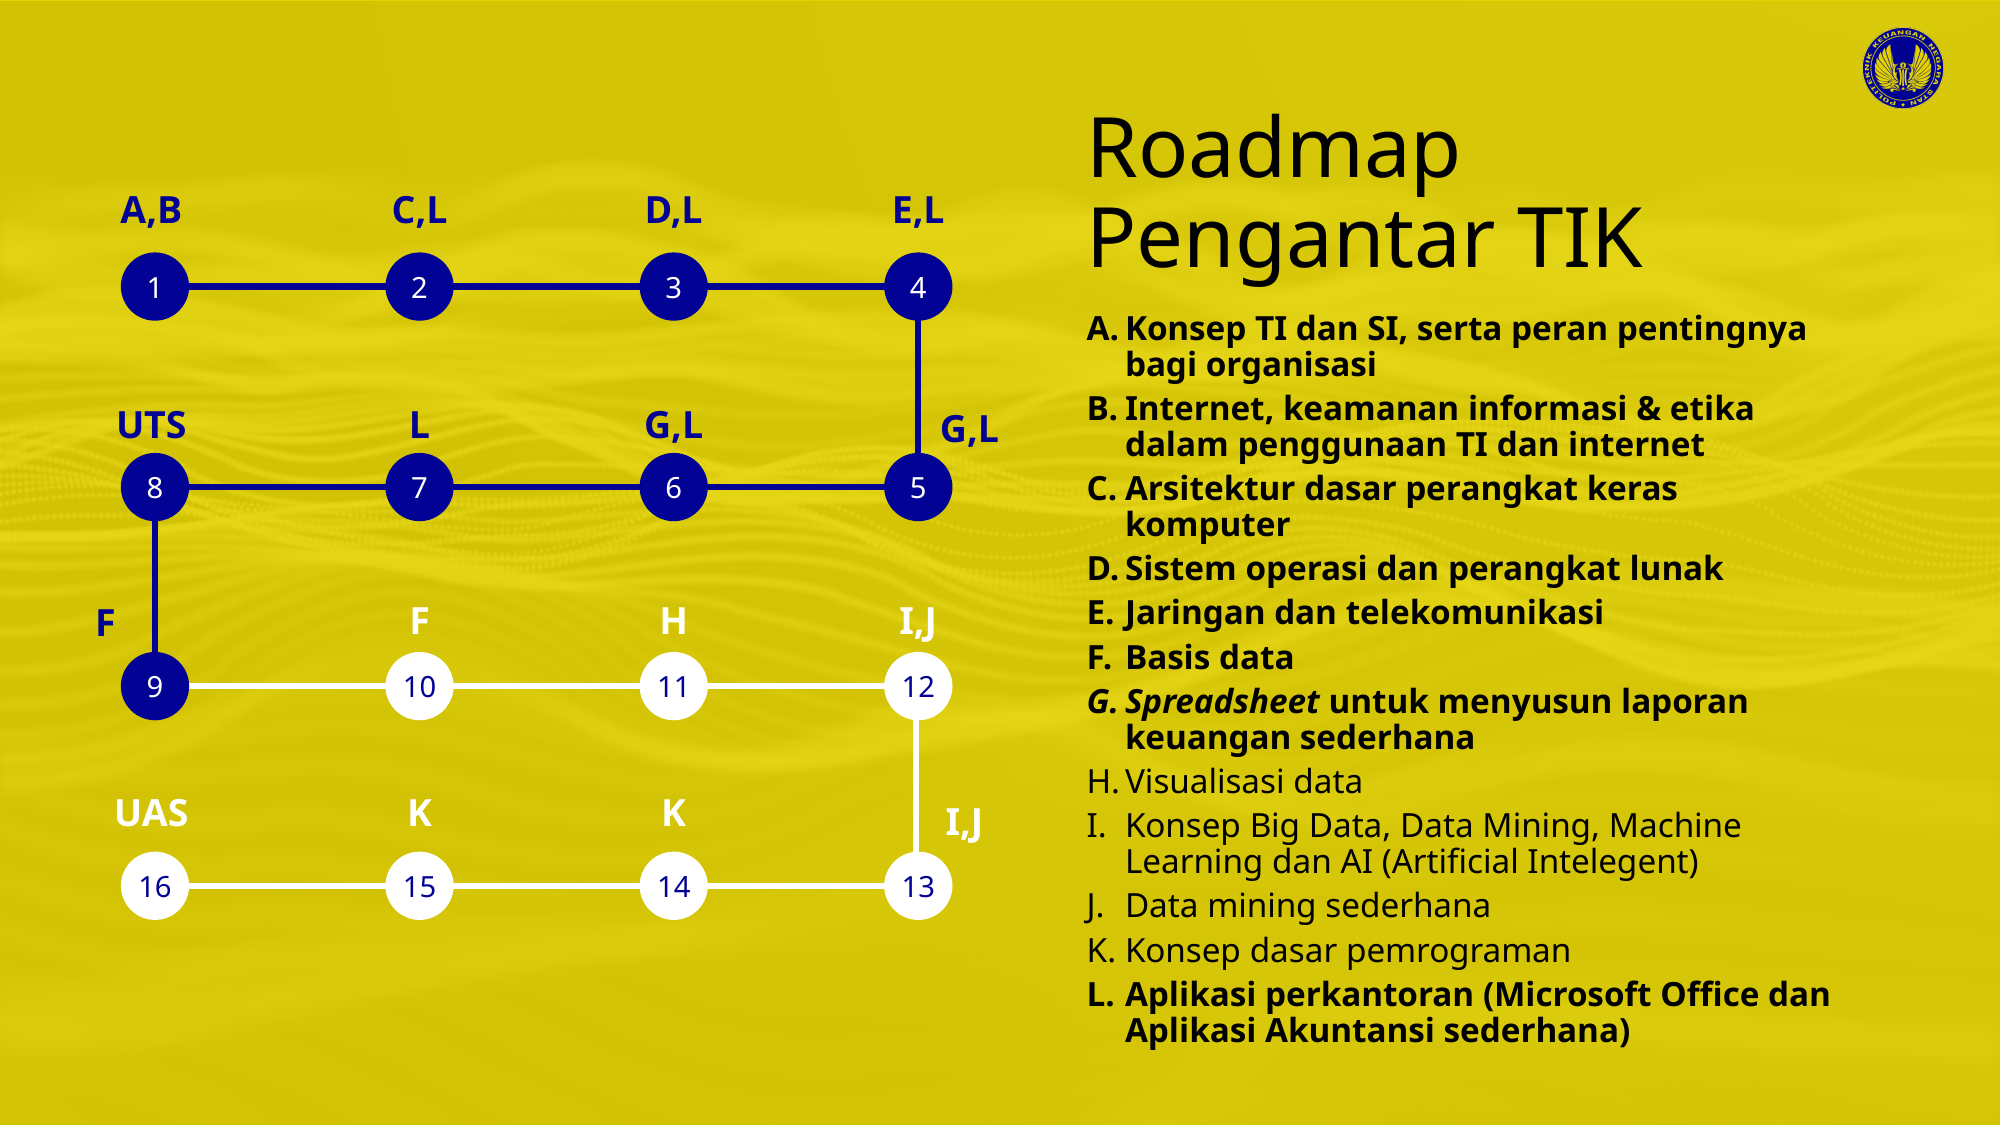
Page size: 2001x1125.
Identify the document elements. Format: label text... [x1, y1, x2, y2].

title Roadmap Pengantar TIK [1071, 86, 1863, 304]
list Konsep TI dan SI, serta peran pentingnya bagi organisasi Internet, keamanan informasi & etika dalam penggunaan TI dan internet Arsitektur dasar perangkat keras komputer Sistem operasi dan perangkat lunak Jaringan dan telekomunikasi Basis data Spreadsheet untuk menyusun laporan keuangan sederhana Visualisasi data Konsep Big Data, Data Mining, Machine Learning dan AI (Artificial Intelegent) Data mining sederhana Konsep dasar pemrograman Aplikasi perkantoran (Microsoft Office dan Aplikasi Akuntansi sederhana) [1071, 304, 1863, 1039]
picture [1862, 27, 1944, 109]
